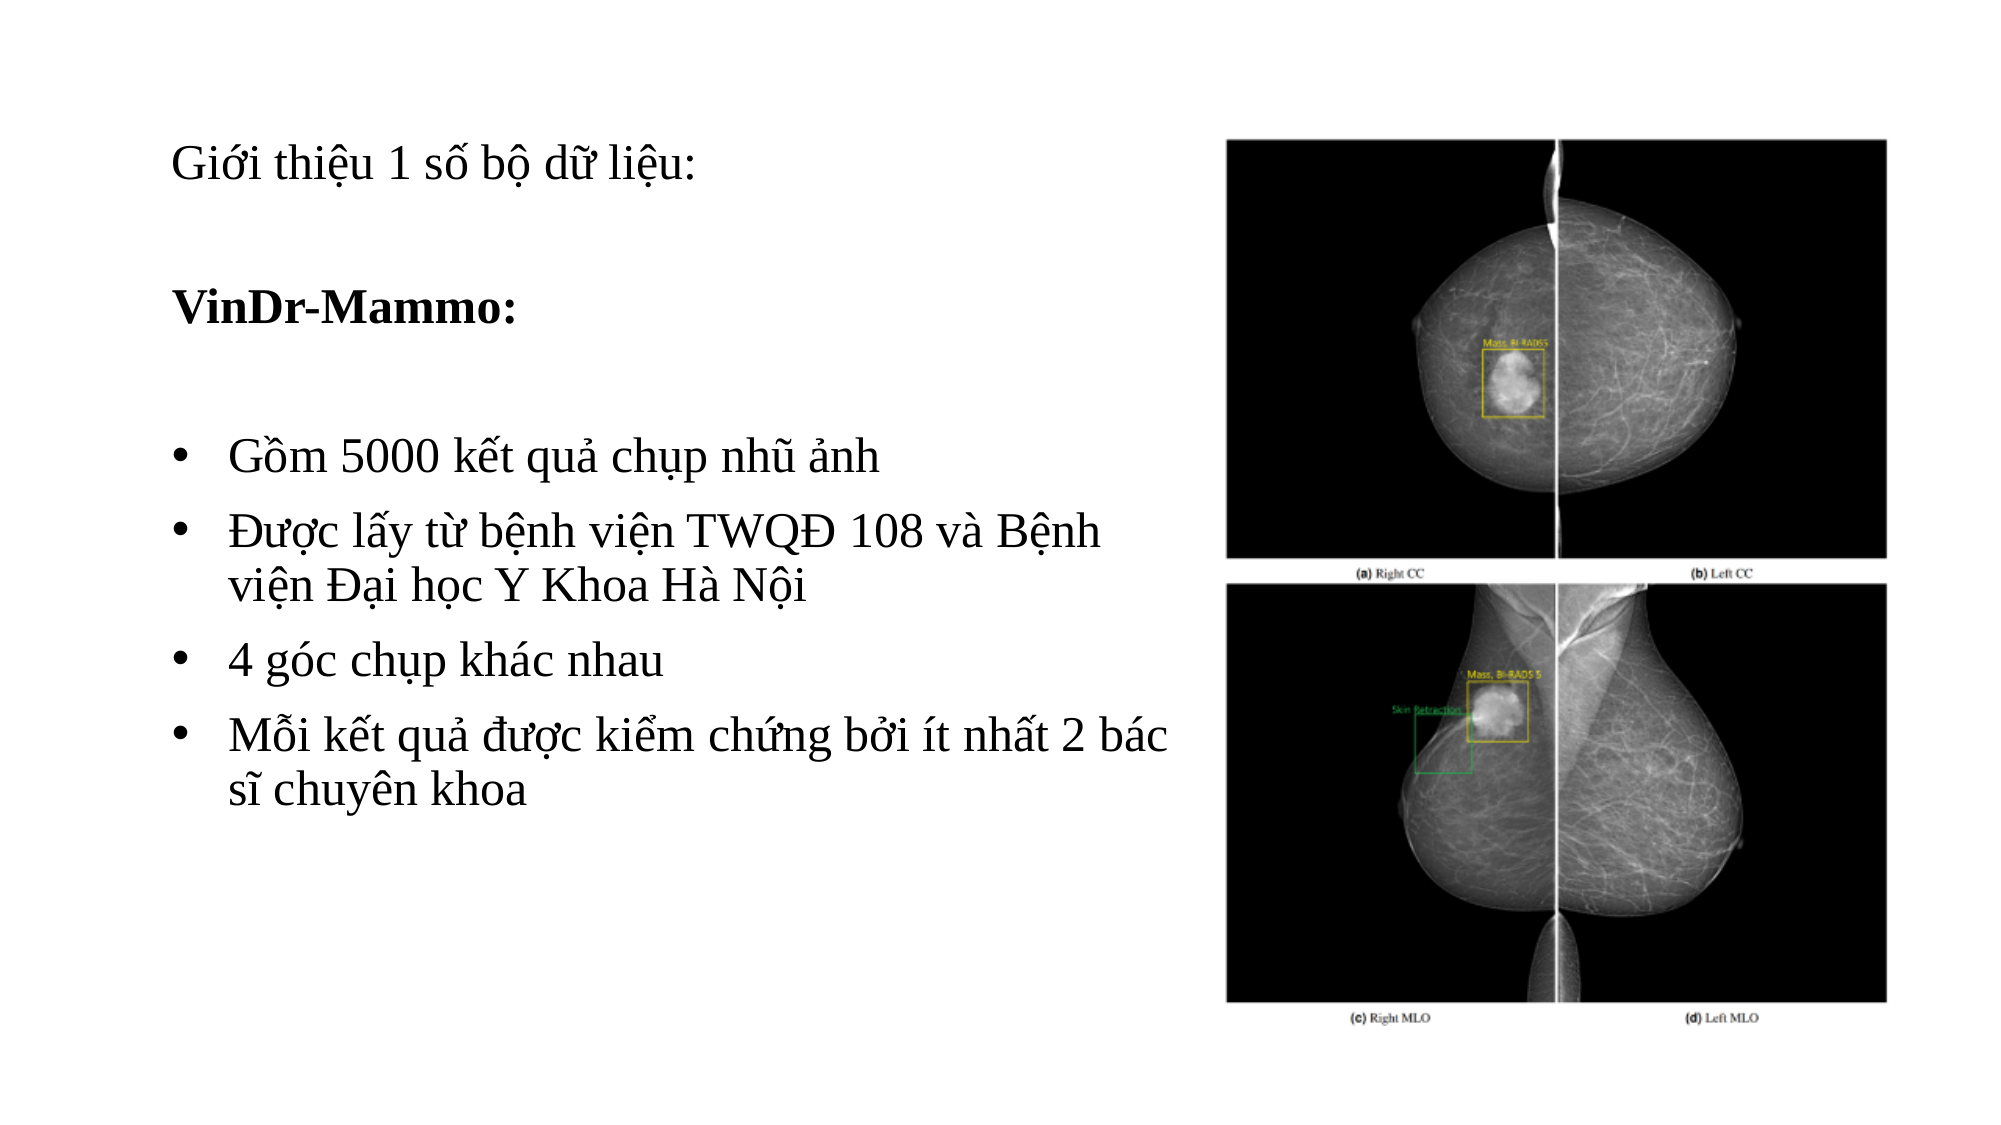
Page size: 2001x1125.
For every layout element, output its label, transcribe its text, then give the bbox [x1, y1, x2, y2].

title Giới thiệu 1 số bộ dữ liệu: [156, 144, 1221, 198]
picture [1221, 130, 1895, 1026]
subtitle VinDr-Mammo: Gồm 5000 kết quả chụp nhũ ảnh Được lấy từ bệnh viện TWQĐ 108 và Bệnh viện Đại học Y Khoa Hà Nội 4 góc chụp khác nhau Mỗi kết quả được kiểm chứng bởi ít nhất 2 bác sĩ chuyên khoa [156, 272, 1190, 993]
